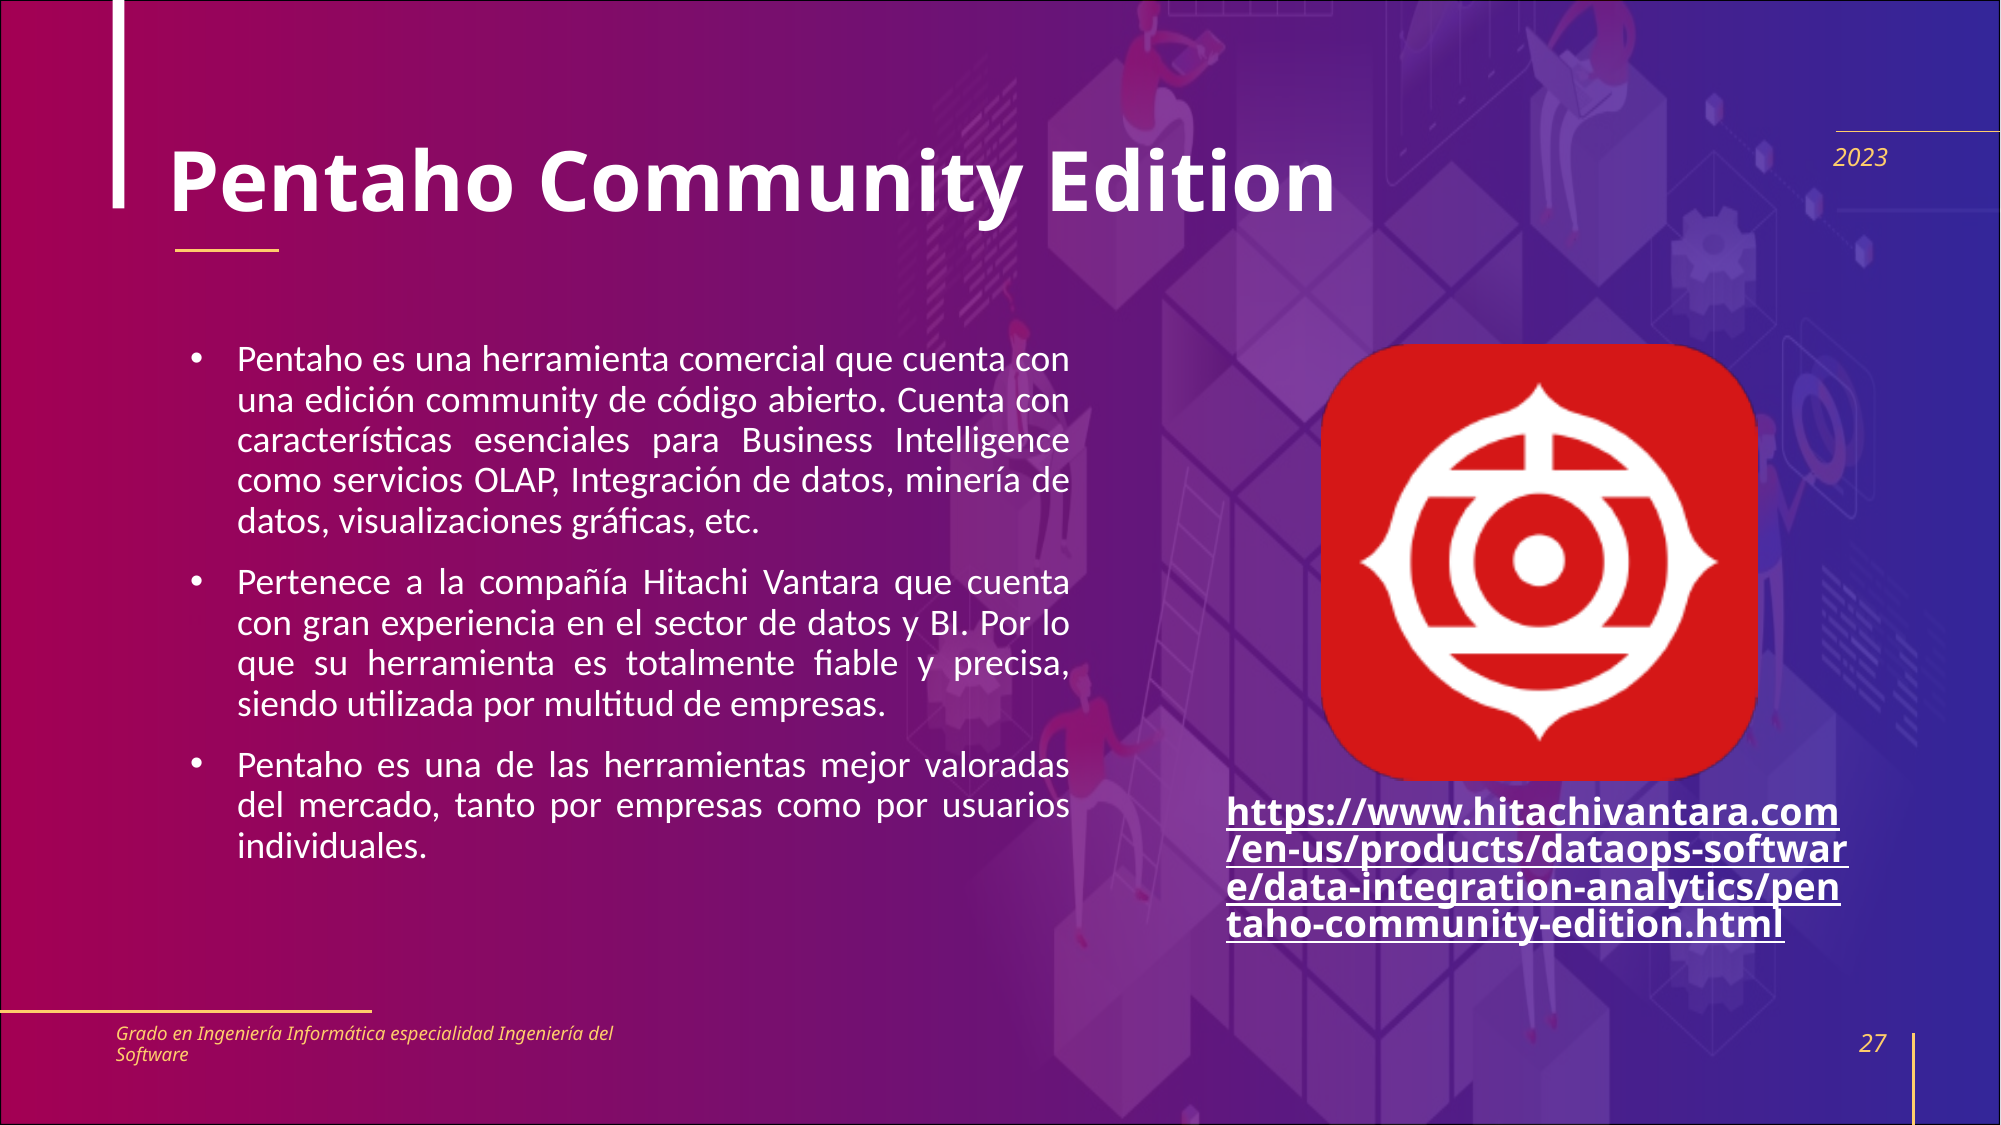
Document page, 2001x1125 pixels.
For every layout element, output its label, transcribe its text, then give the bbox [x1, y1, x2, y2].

text_box https://www.hitachivantara.com/en-us/products/dataops-software/data-integration-analytics/pentaho-community-edition.html [1211, 780, 1869, 892]
list Pentaho es una herramienta comercial que cuenta con una edición community de código abierto. Cuenta con características esenciales para Business Intelligence como servicios OLAP, Integración de datos, minería de datos, visualizaciones gráficas, etc. Pertenece a la compañía Hitachi Vantara que cuenta con gran experiencia en el sector de datos y BI. Por lo que su herramienta es totalmente fiable y precisa, siendo utilizada por multitud de empresas. Pentaho es una de las herramientas mejor valoradas del mercado, tanto por empresas como por usuarios individuales. [175, 331, 1087, 985]
footer Grado en Ingeniería Informática especialidad Ingeniería del Software [100, 1015, 636, 1075]
list 2023 [1818, 137, 1919, 192]
picture [1321, 344, 1758, 781]
title Pentaho Community Edition [152, 75, 1789, 293]
slide_number 27 [1451, 1015, 1902, 1075]
